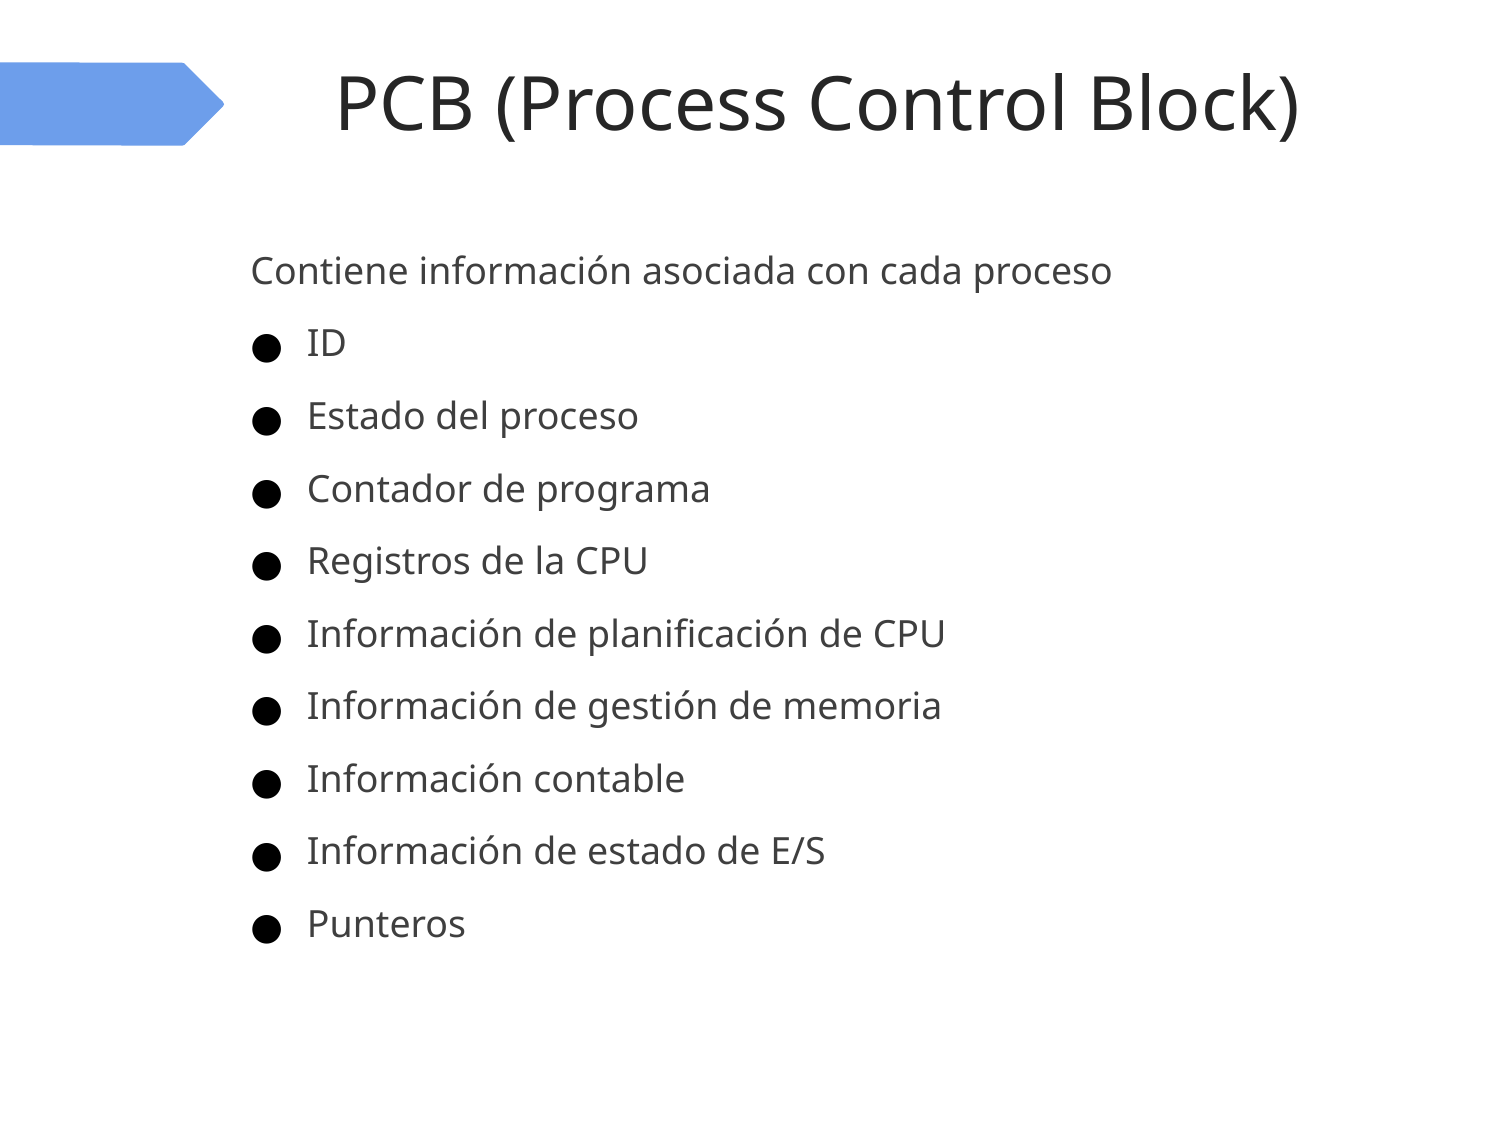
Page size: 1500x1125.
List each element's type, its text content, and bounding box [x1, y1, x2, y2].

list Contiene información asociada con cada proceso ID Estado del proceso Contador de programa Registros de la CPU Información de planificación de CPU Información de gestión de memoria Información contable Información de estado de E/S Punteros [235, 232, 1466, 1088]
title PCB (Process Control Block) [319, 48, 1400, 232]
